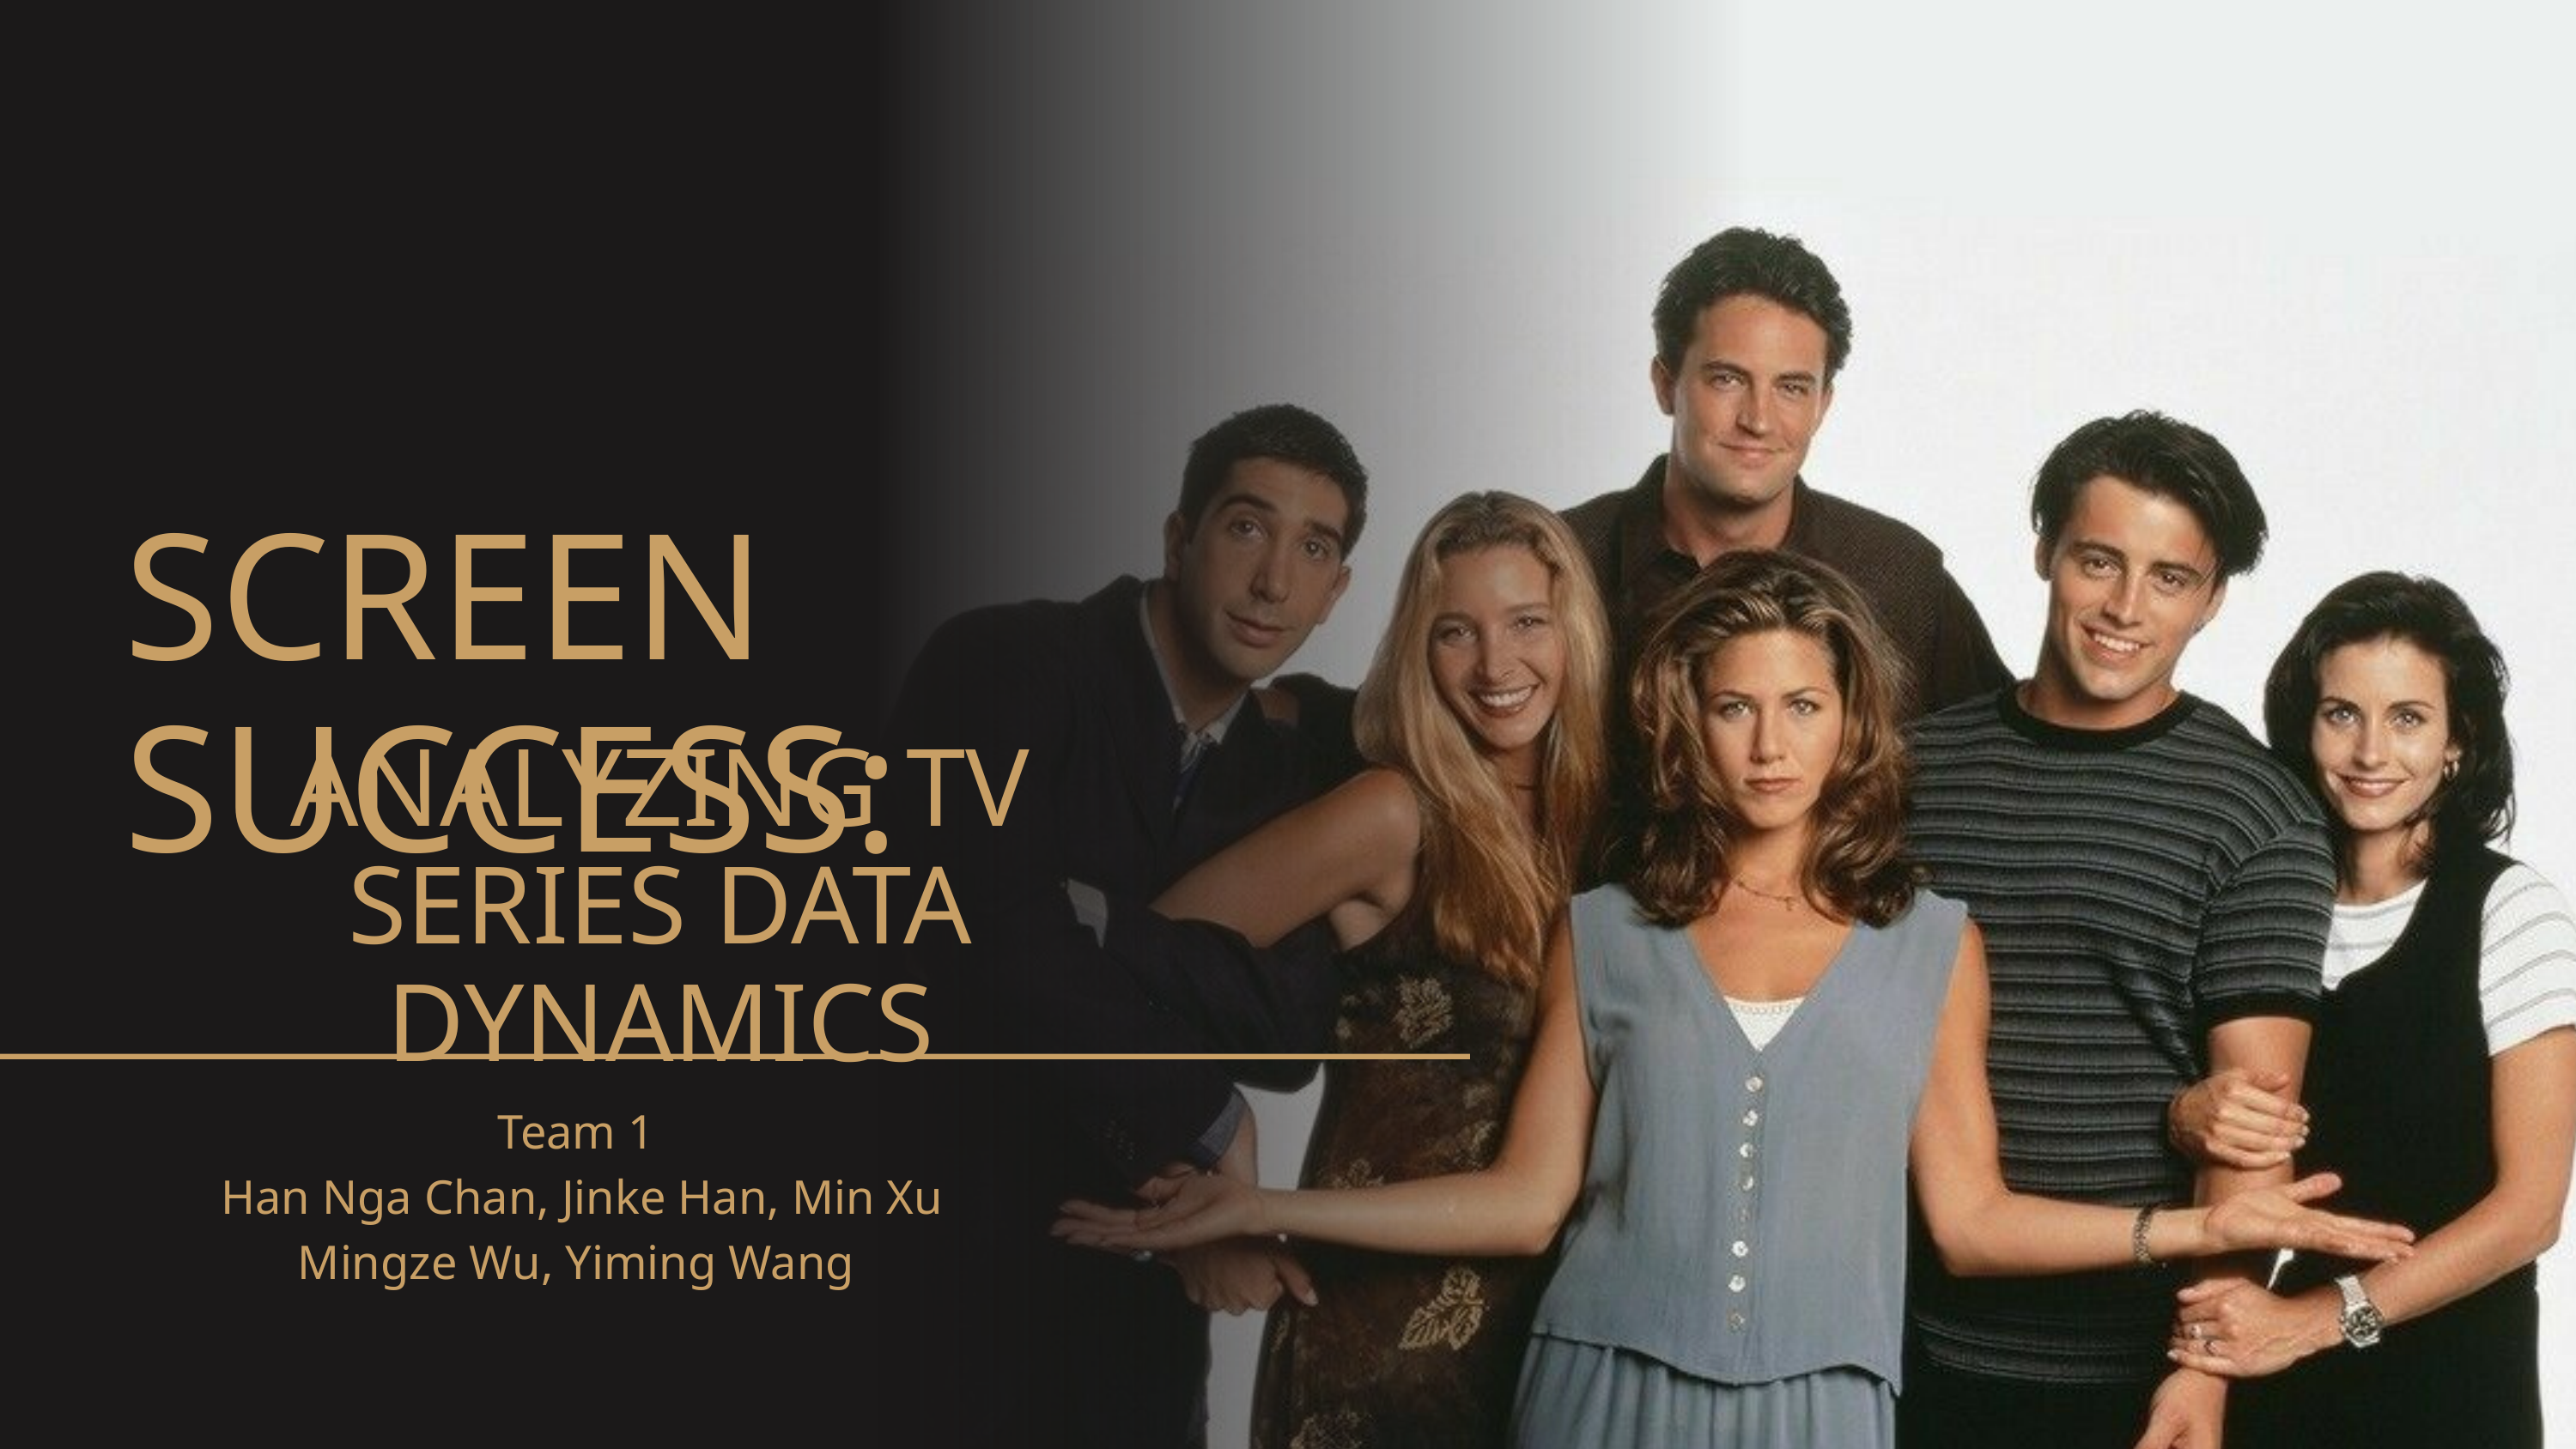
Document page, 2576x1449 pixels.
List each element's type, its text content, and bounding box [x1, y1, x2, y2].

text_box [877, 0, 2576, 1449]
text_box SCREEN SUCCESS: [124, 502, 872, 729]
text_box Team 1 Han Nga Chan, Jinke Han, Min Xu Mingze Wu, Yiming Wang [124, 1093, 872, 1289]
text_box ANALYZING TV SERIES DATA DYNAMICS [124, 729, 872, 1083]
